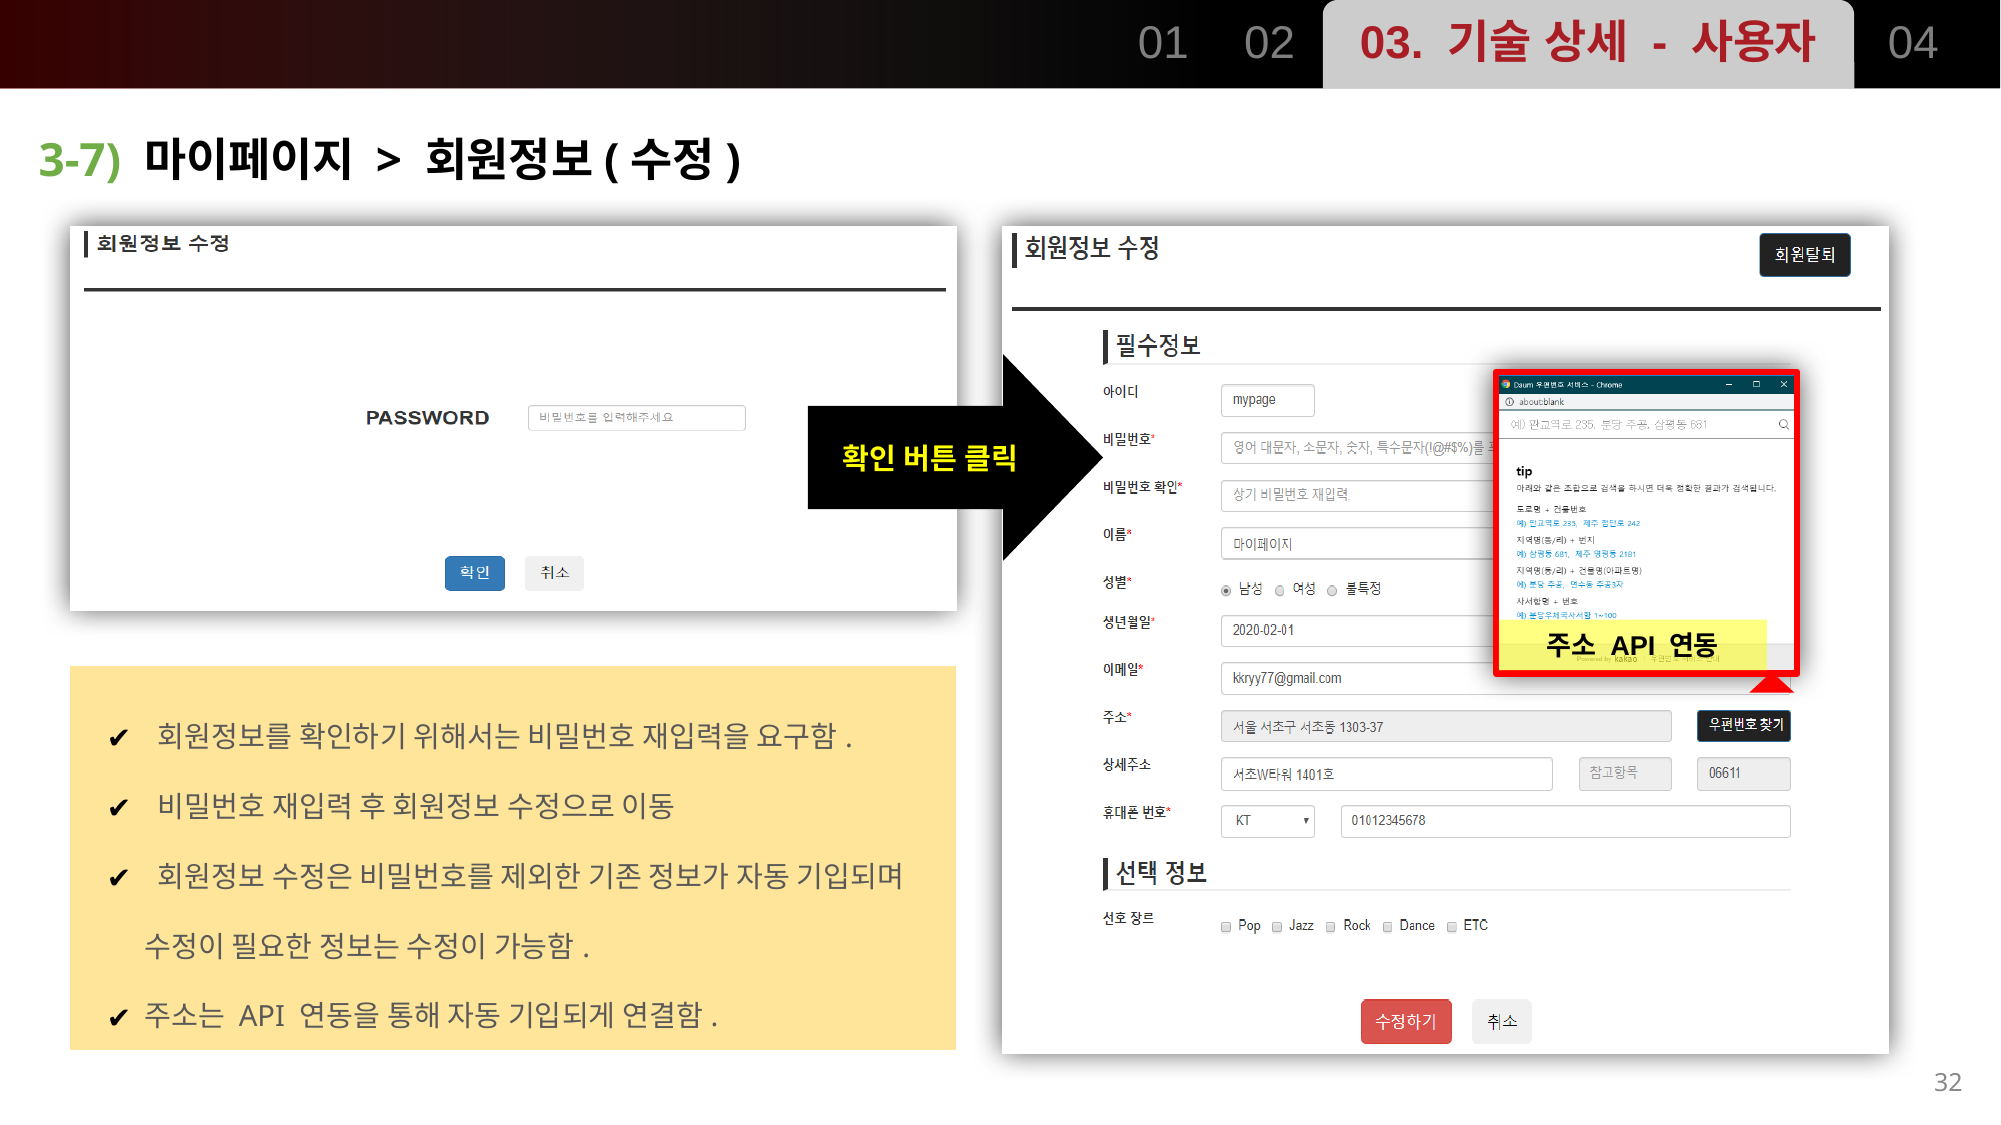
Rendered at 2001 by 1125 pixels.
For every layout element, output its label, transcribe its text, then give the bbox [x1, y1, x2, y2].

text_box 02 [1216, 0, 1322, 89]
text_box 확인 버튼 클릭 [960, 405, 997, 510]
slide_number 31 [1527, 1053, 1978, 1114]
list 3-7) 마이페이지 > 회원정보(수정) [23, 129, 792, 201]
text_box 03. 기술 상세 - 사용자 [1322, 0, 1855, 89]
text_box 04 [1860, 0, 1967, 89]
picture [69, 226, 957, 611]
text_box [1002, 226, 1889, 1054]
text_box 01 [1110, 0, 1216, 89]
text_box 회원정보를 확인하기 위해서는 비밀번호 재입력을 요구함. 비밀번호 재입력 후 회원정보 수정으로 이동 회원정보 수정은 비밀번호를 제외한 기존 정보가 자동 기입되며 수정이 필요한 정보는 수정이 가능함. 주소는 API 연동을 통해 자동 기입되게 연결함. [70, 666, 956, 1050]
